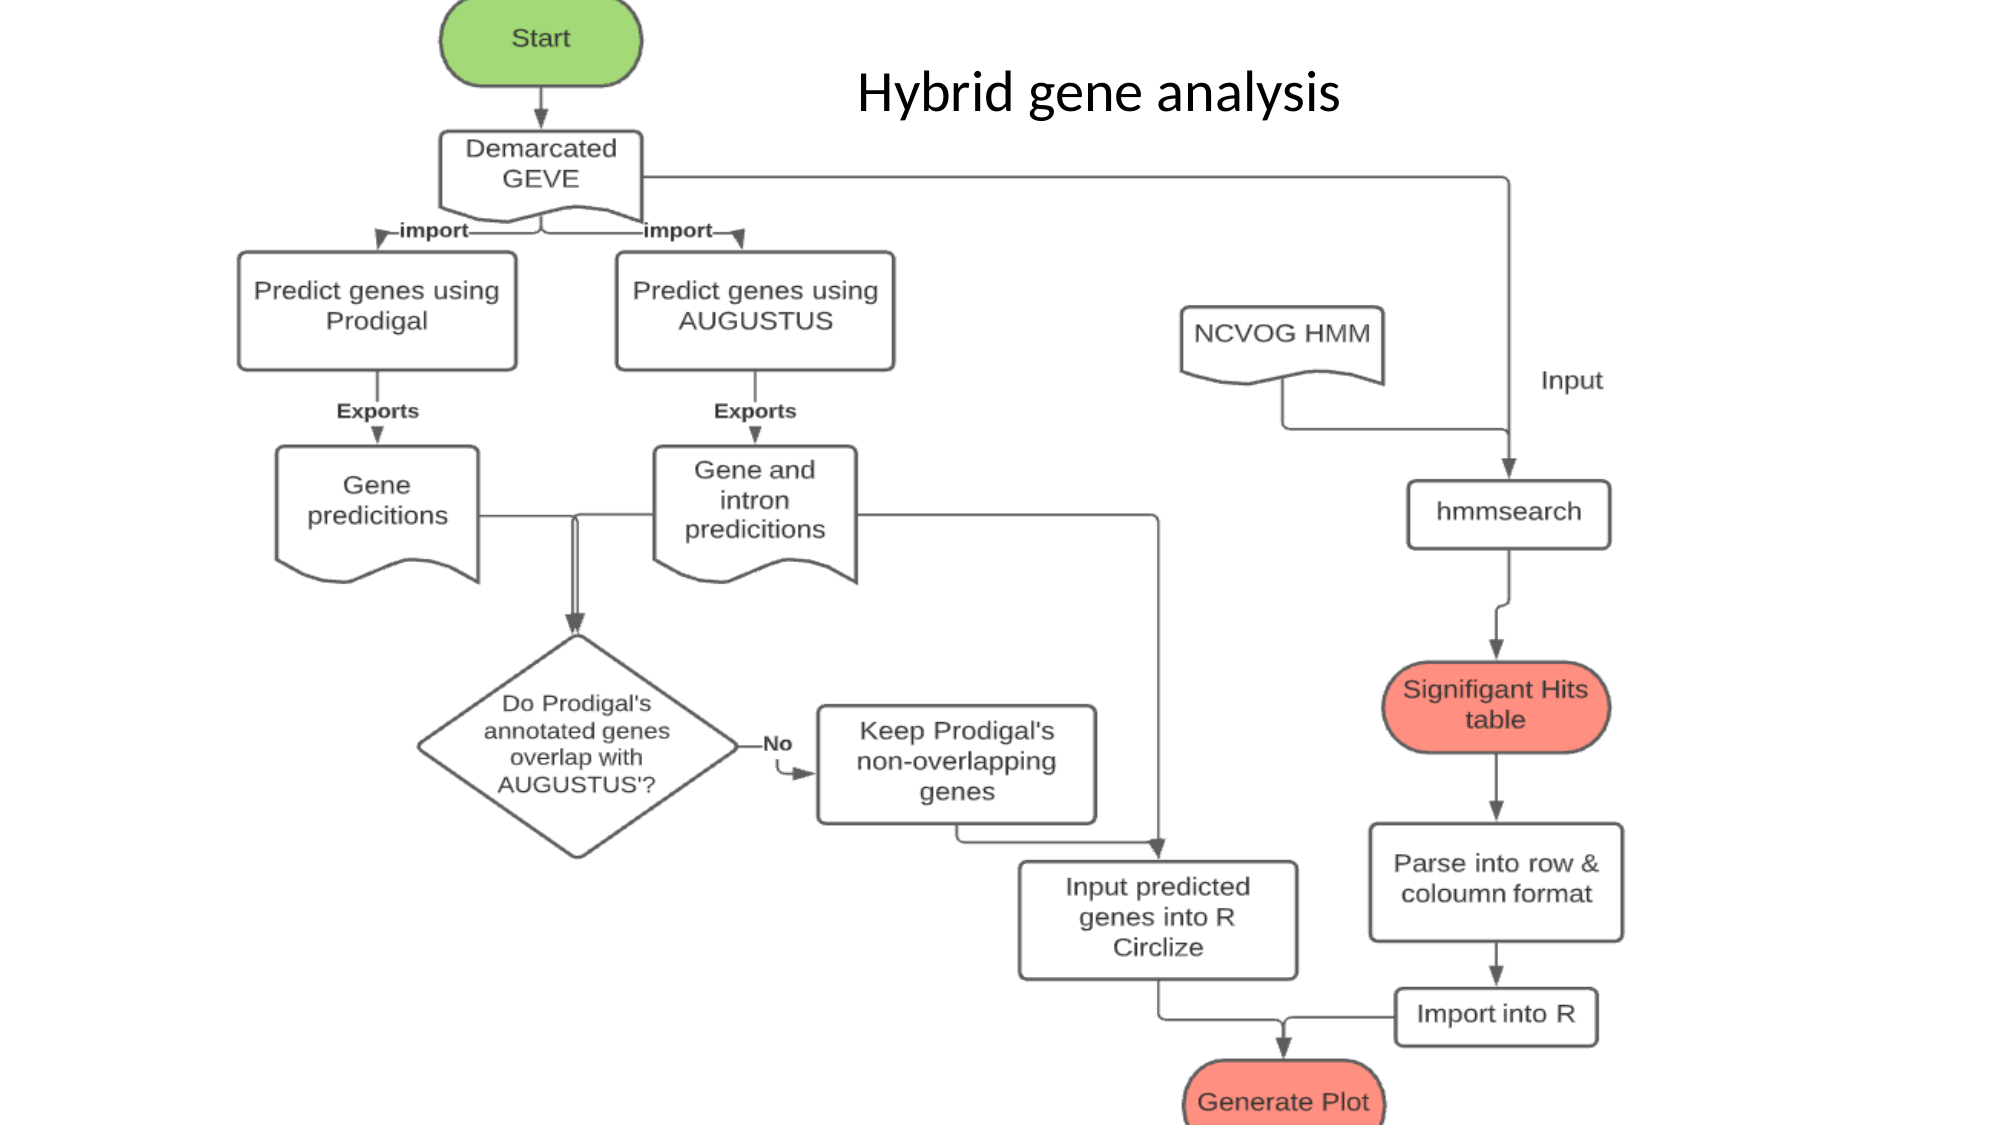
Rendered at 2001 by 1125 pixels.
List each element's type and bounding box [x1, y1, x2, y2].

picture [214, 0, 1633, 1125]
